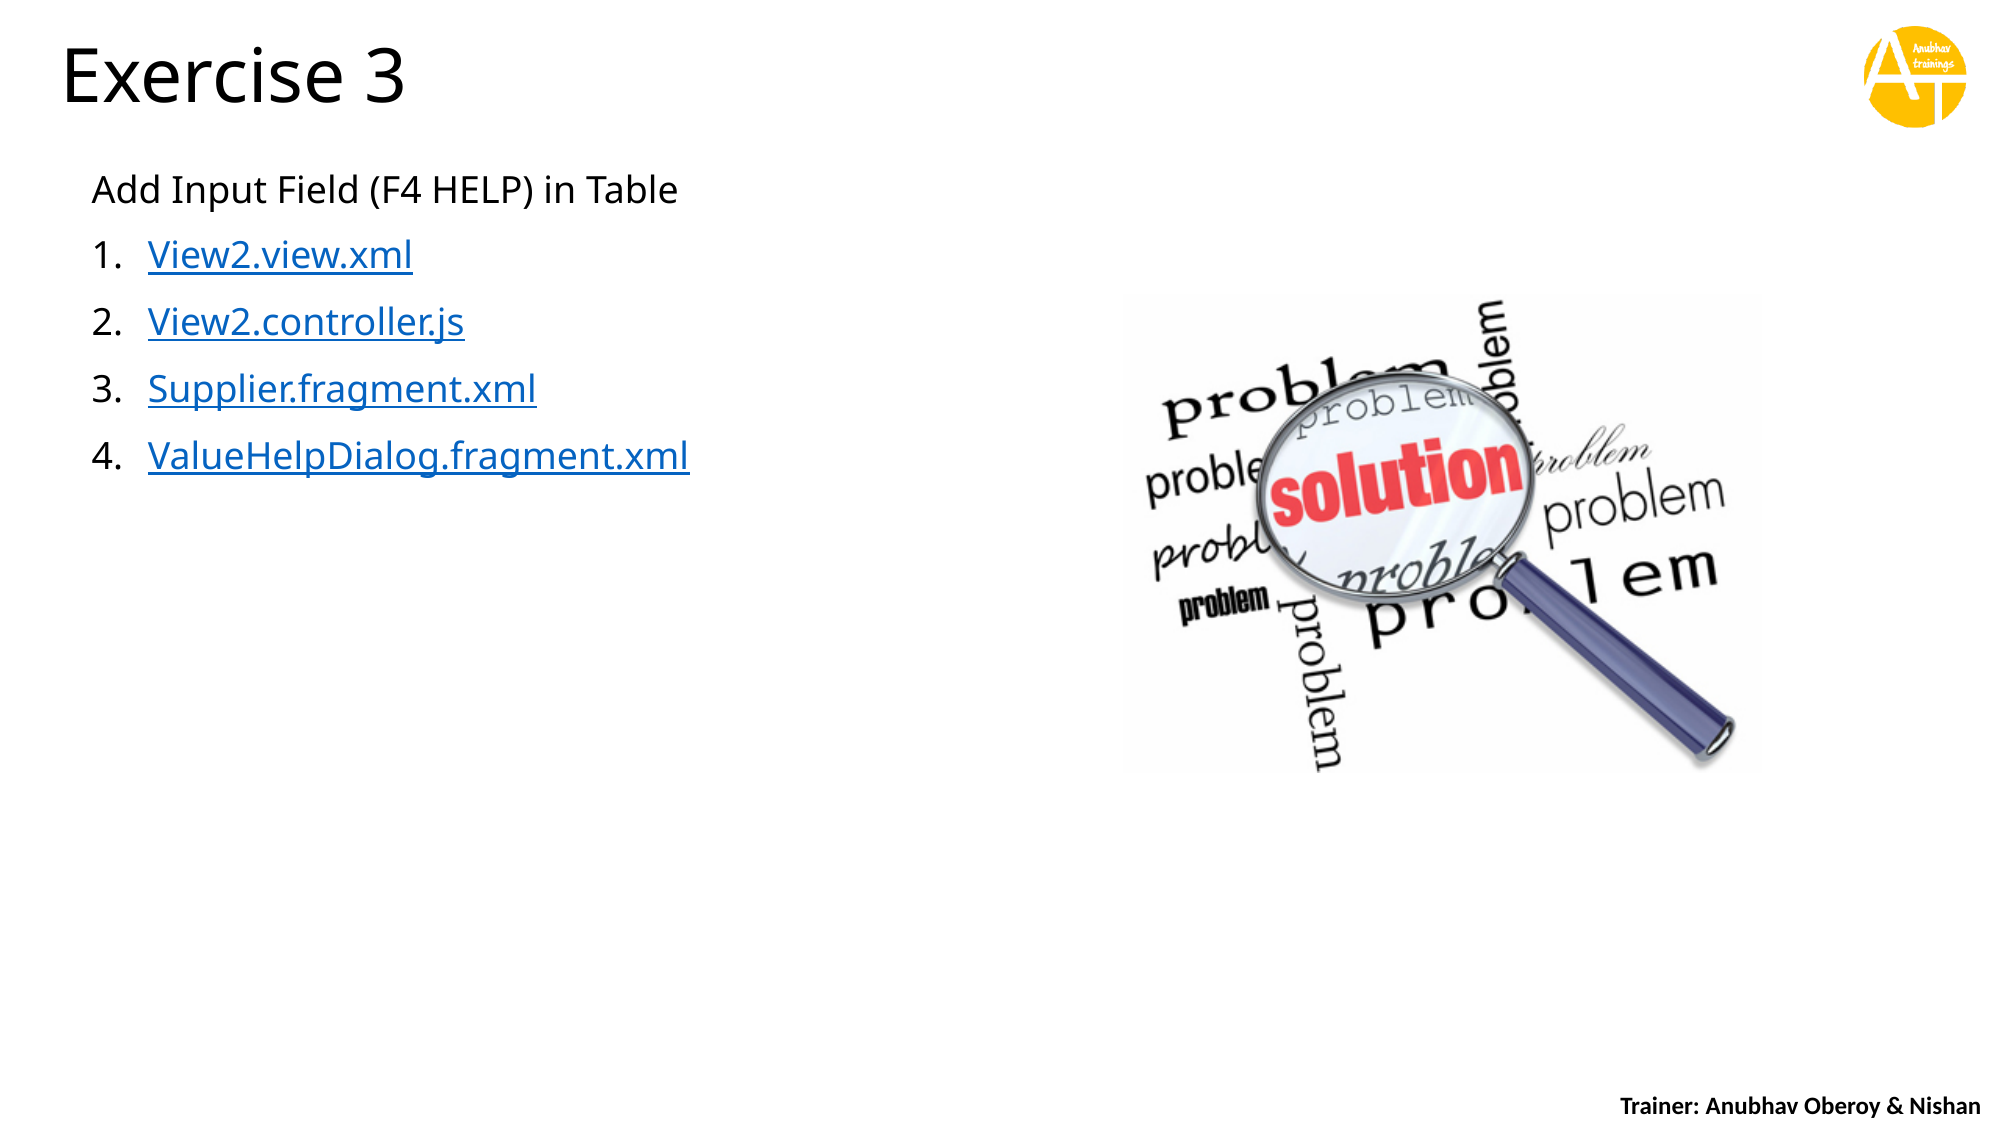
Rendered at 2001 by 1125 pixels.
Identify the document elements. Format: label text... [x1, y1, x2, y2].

picture [1083, 294, 1802, 773]
text_box Add Input Field (F4 HELP) in Table View2.view.xml View2.controller.js Supplier.fragment.xml ValueHelpDialog.fragment.xml [76, 163, 1802, 505]
picture [1853, 19, 1972, 136]
text_box Exercise 3 [45, 7, 1771, 149]
footer Trainer: Anubhav Oberoy & Nishan [1568, 1081, 1998, 1125]
